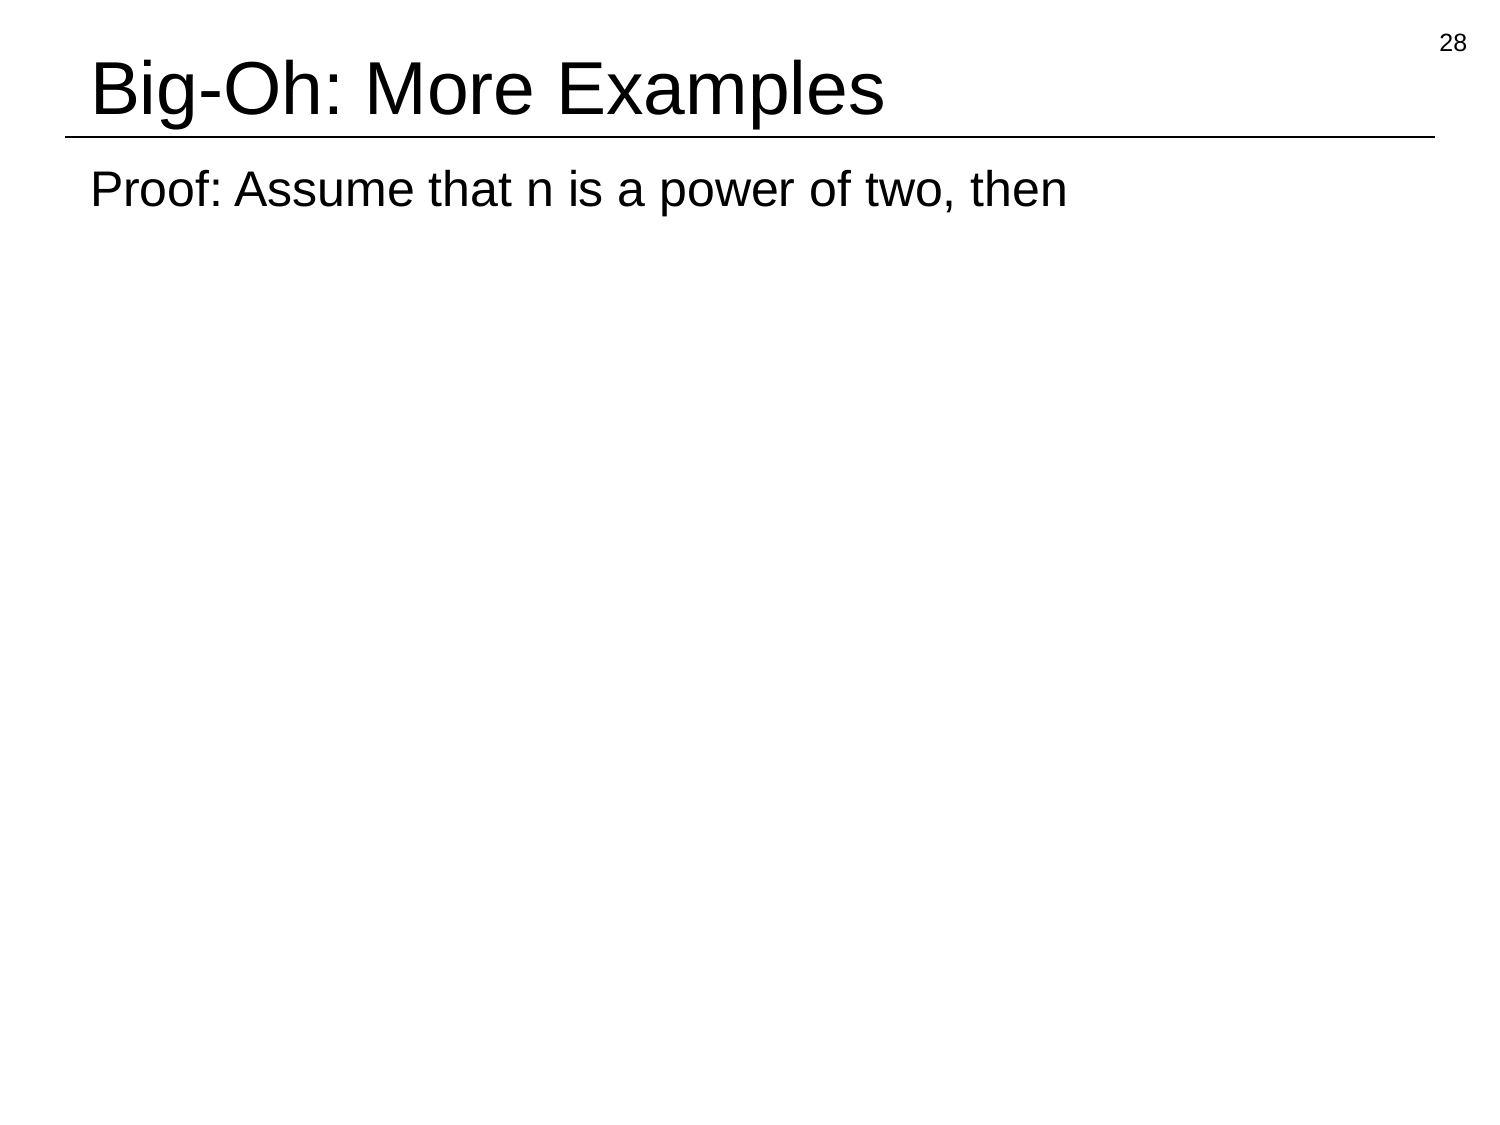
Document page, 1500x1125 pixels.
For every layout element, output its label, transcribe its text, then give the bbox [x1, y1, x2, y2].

slide_number 28 [1131, 18, 1483, 62]
title Big-Oh: More Examples [75, 20, 1425, 138]
